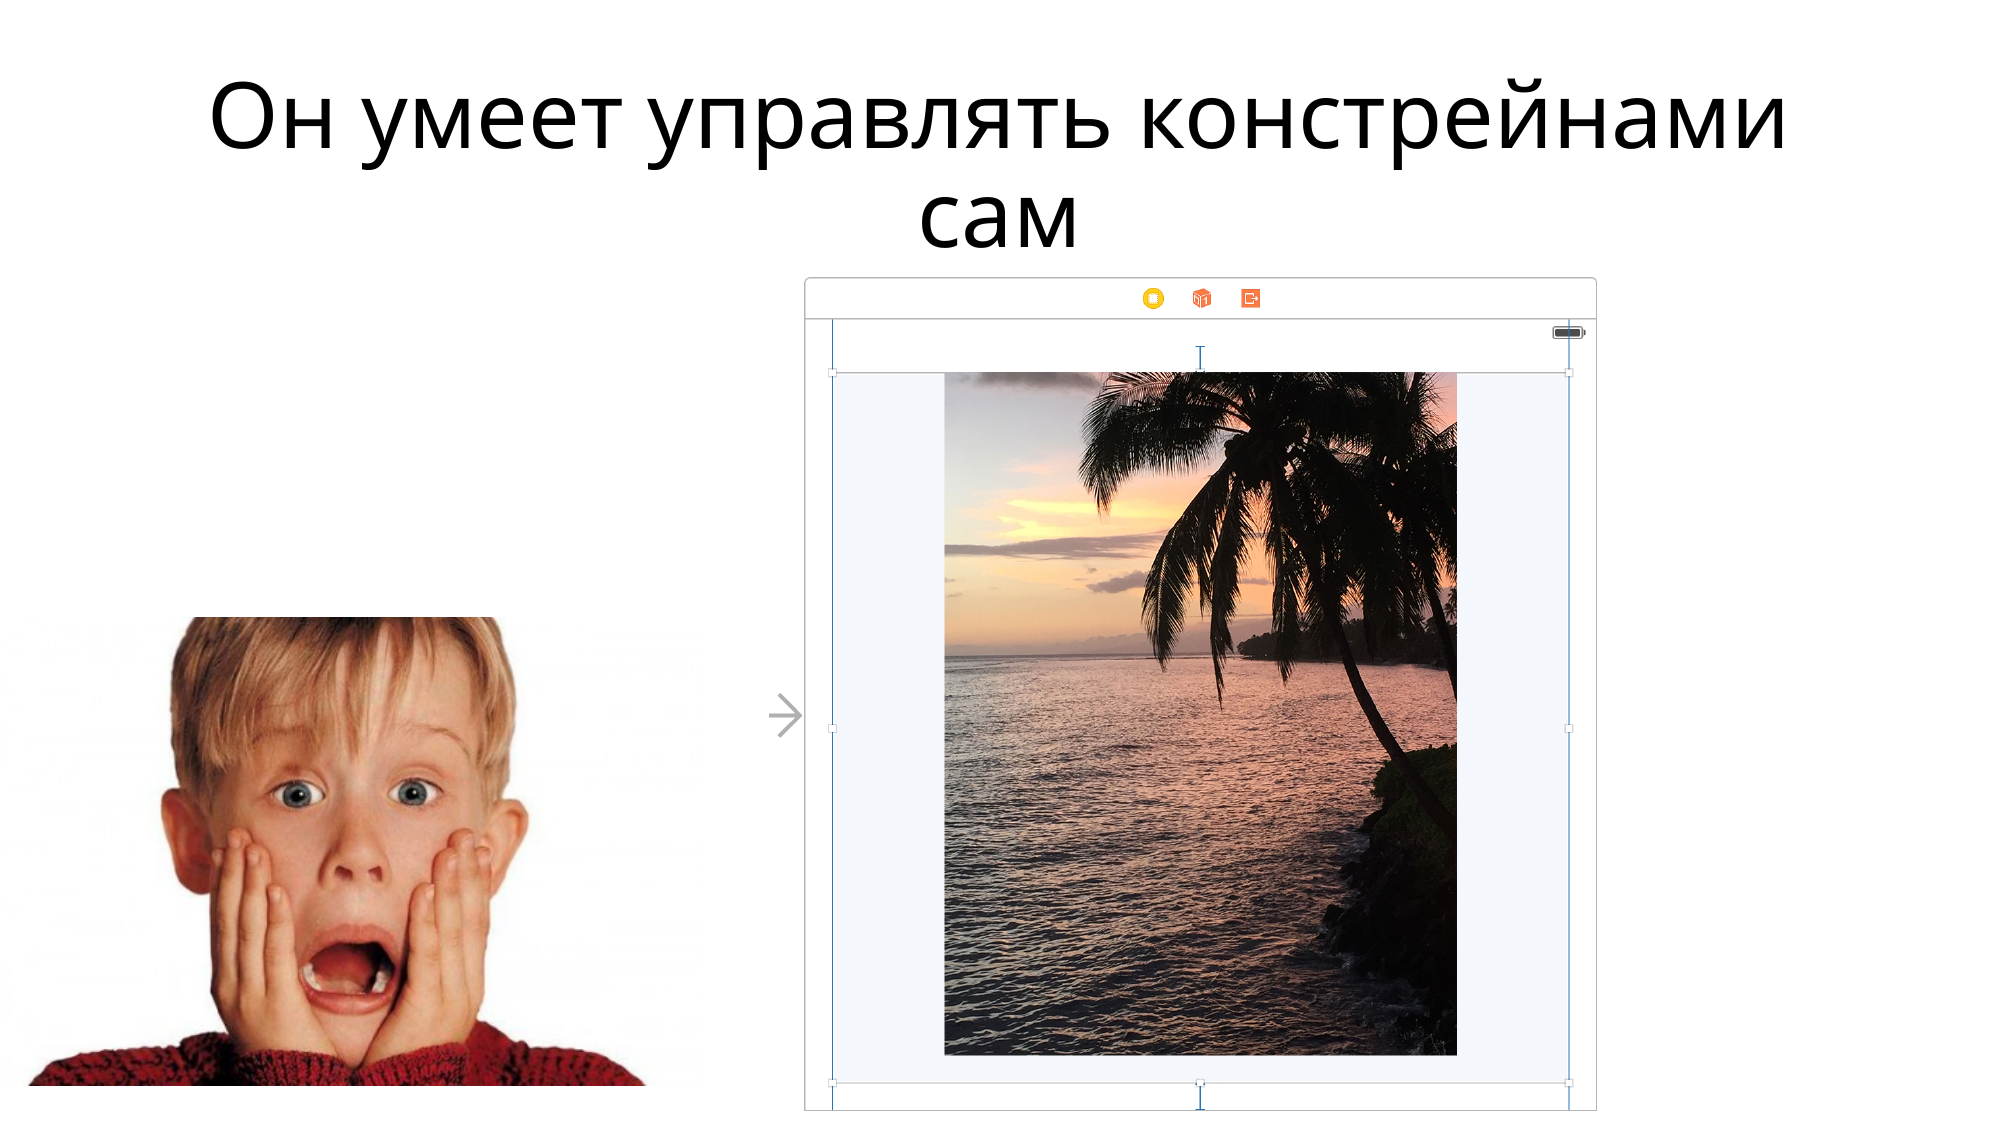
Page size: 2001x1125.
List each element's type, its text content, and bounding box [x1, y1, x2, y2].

picture [769, 277, 1597, 1111]
picture [0, 617, 703, 1086]
title Он умеет управлять констрейнами сам [137, 59, 1863, 278]
